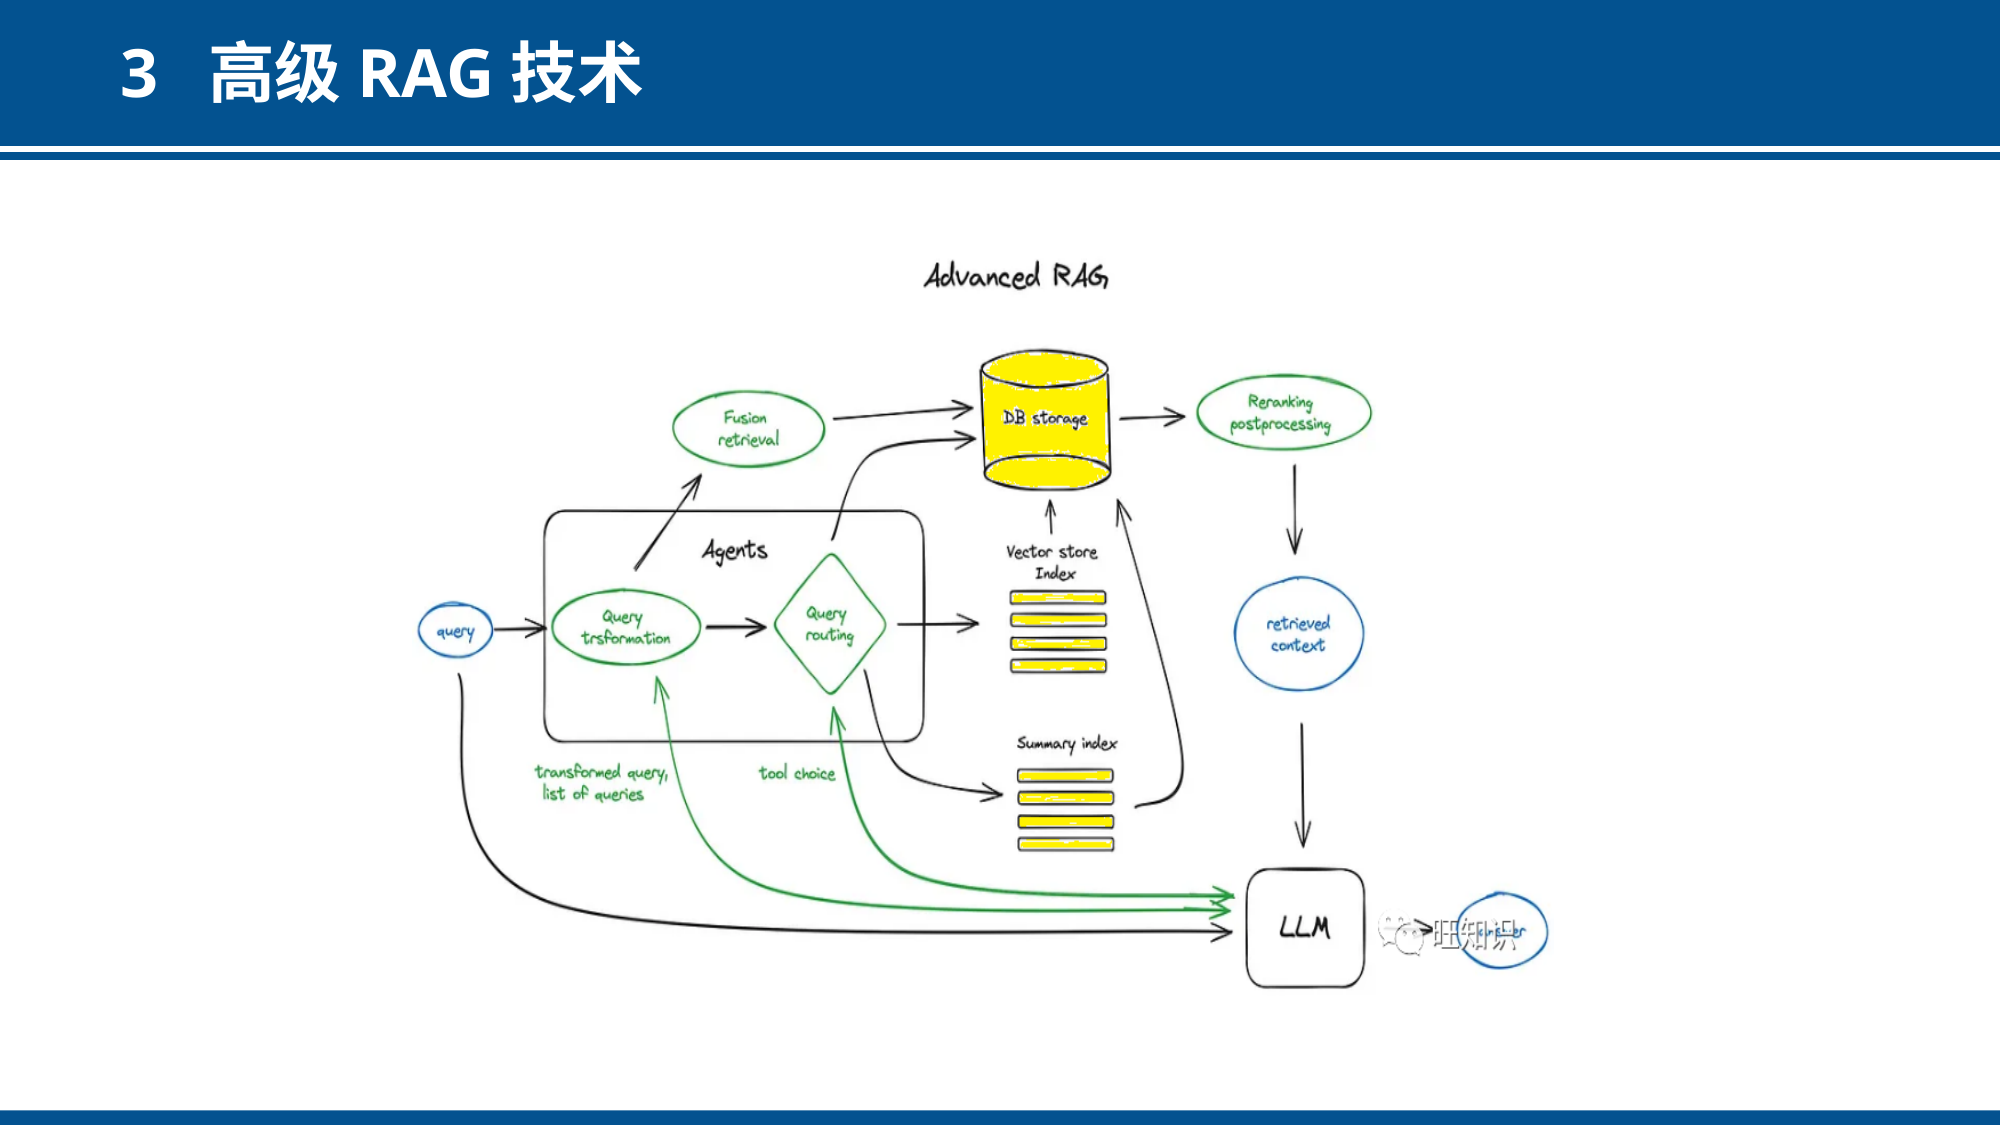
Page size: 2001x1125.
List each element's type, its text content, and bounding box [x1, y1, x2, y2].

title 3 高级RAG技术 [117, 28, 1988, 138]
text_box [0, 1110, 2000, 1125]
picture [412, 249, 1554, 996]
